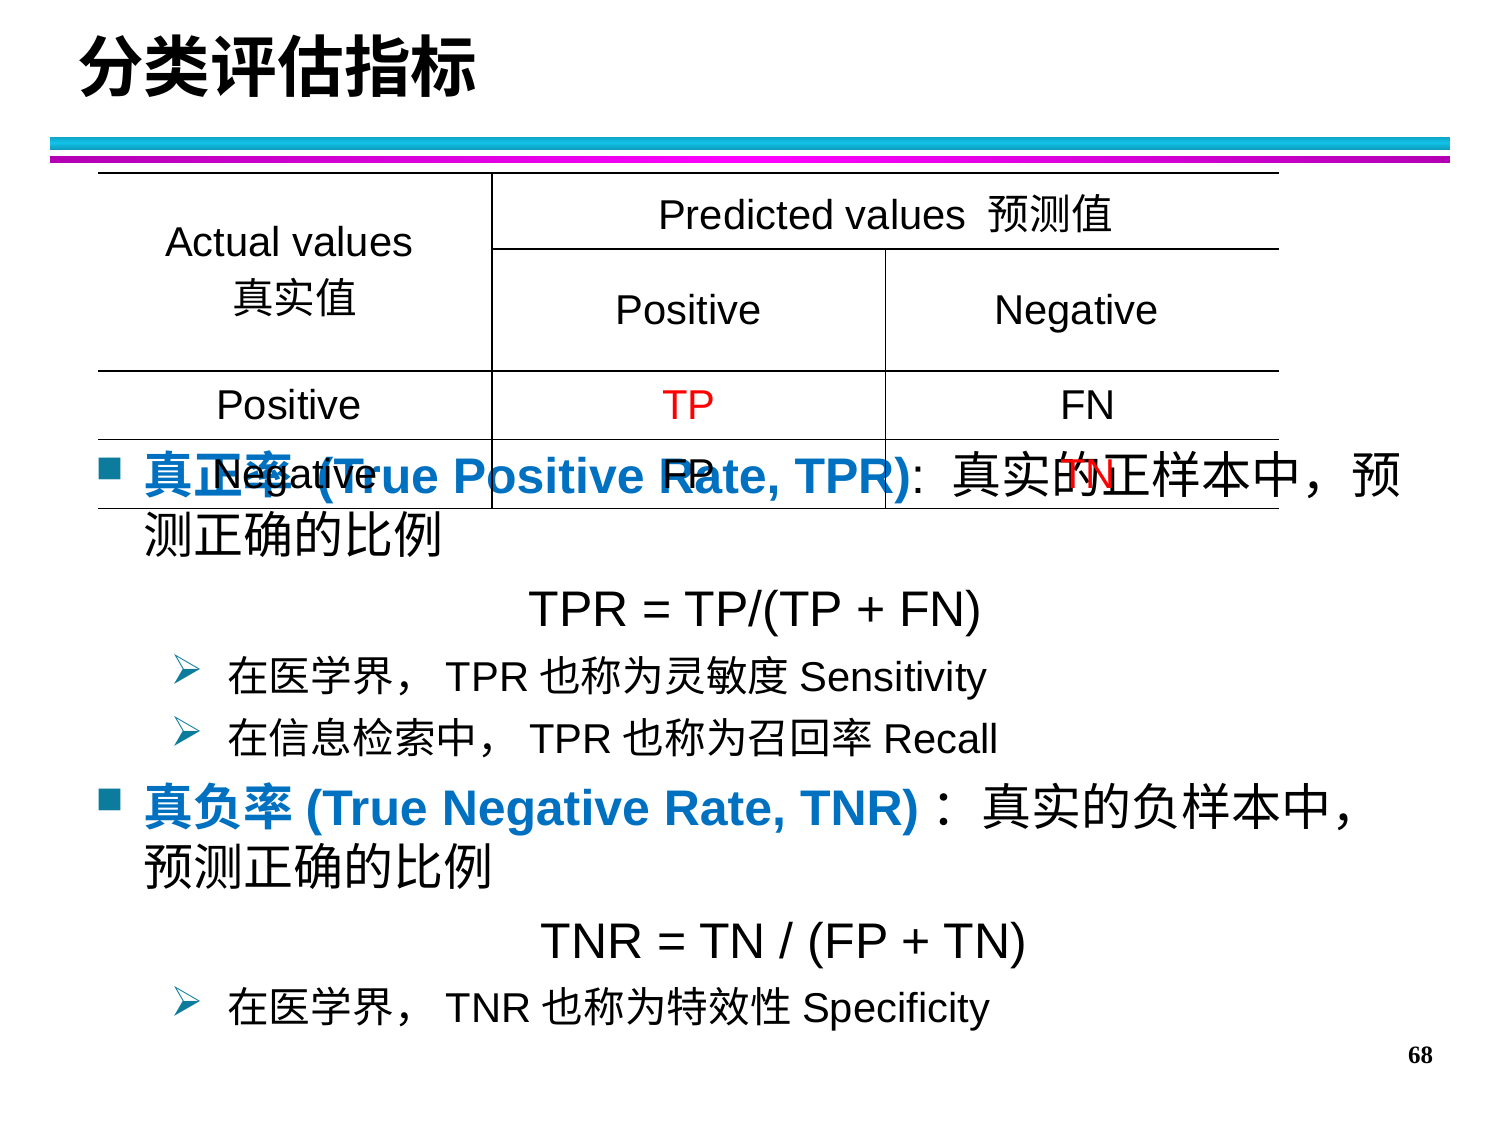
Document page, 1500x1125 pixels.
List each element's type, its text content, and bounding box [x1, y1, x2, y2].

table_header Predicted values 预测值 [493, 174, 1279, 248]
table_cell Negative [98, 440, 491, 508]
slide_number 68 [1110, 1024, 1449, 1084]
table_cell TN [886, 440, 1279, 508]
table_cell Negative [886, 250, 1279, 370]
table_cell FN [886, 372, 1279, 439]
table_cell Positive [98, 372, 491, 439]
table_header Actual values 真实值 [98, 174, 491, 370]
title 分类评估指标 [62, 24, 1421, 113]
table_cell TP [493, 372, 885, 439]
table_cell FP [493, 440, 885, 508]
list 真正率 (True Positive Rate, TPR): 真实的正样本中，预测正确的比例 TPR = TP/(TP + FN) 在医学界，TPR也称为灵敏度Sensitivity 在信息检索中，TPR也称为召回率Recall 真负率(True Negative Rate, TNR)：真实的负样本中，预测正确的比例 TNR = TN / (FP + TN) 在医学界，TNR也称为特效性Specificity [80, 184, 1431, 983]
table_cell Positive [493, 250, 885, 370]
